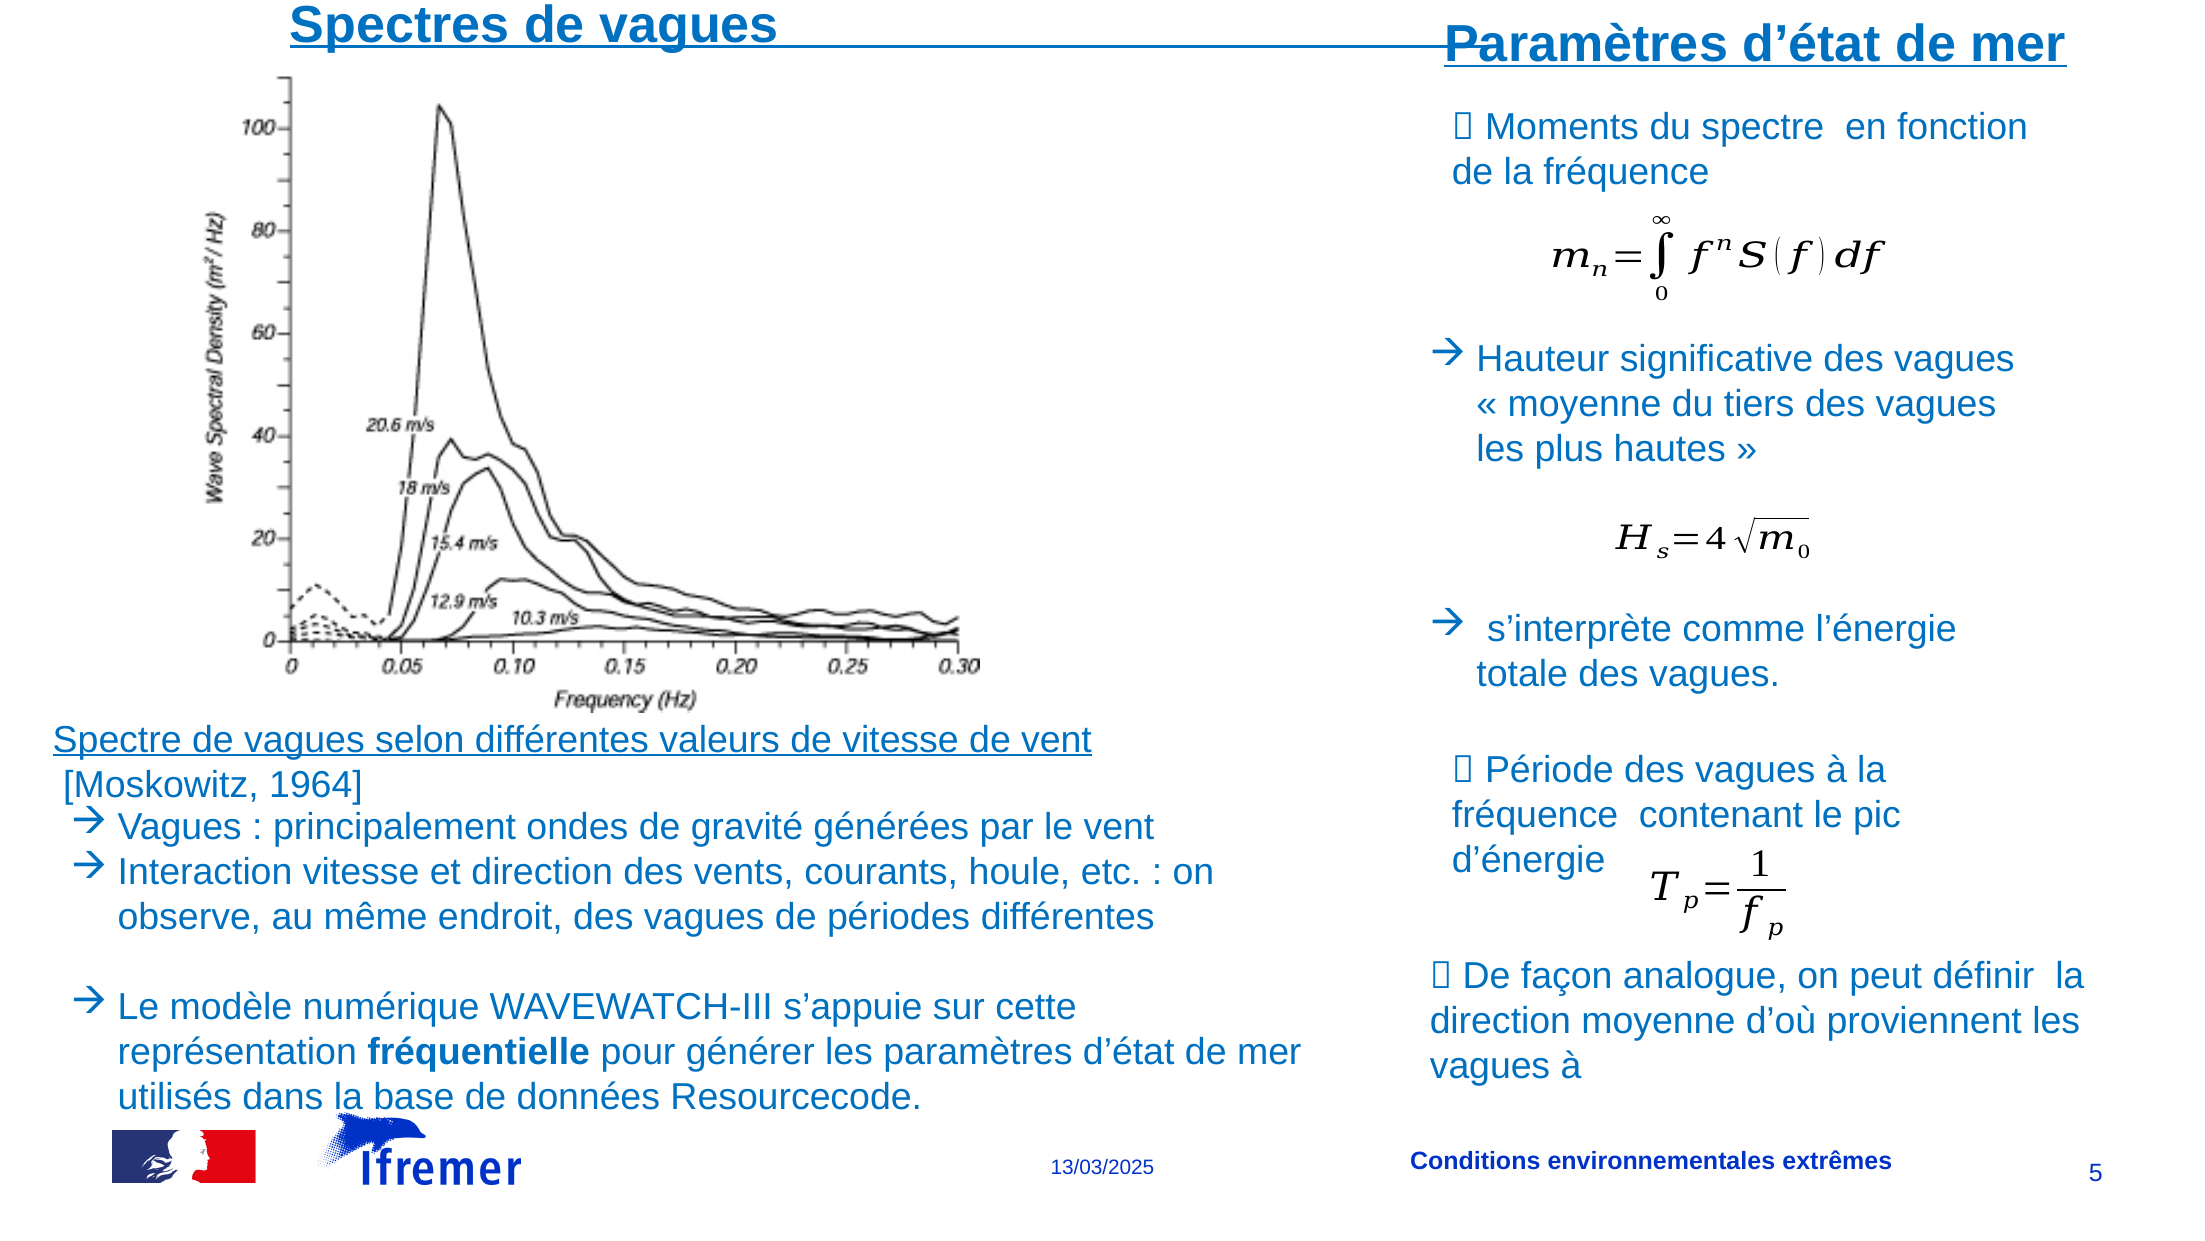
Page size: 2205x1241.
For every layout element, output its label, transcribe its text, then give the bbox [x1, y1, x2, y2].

text_box Paramètres d’état de mer [1444, 9, 2091, 81]
list Conditions environnementales extrêmes [1395, 1140, 1949, 1183]
title Spectres de vagues [289, 0, 2205, 62]
text_box Spectre de vagues selon différentes valeurs de vitesse de vent [Moskowitz, 1964] [37, 707, 1445, 813]
text_box Vagues : principalement ondes de gravité générées par le vent Interaction vitesse et direction des vents, courants, houle, etc. : on observe, au même endroit, des vagues de périodes différentes Le modèle numérique WAVEWATCH-III s’appuie sur cette représentation fréquentielle pour générer les paramètres d’état de mer utilisés dans la base de données Resourcecode. [56, 813, 1338, 1215]
picture [194, 75, 980, 713]
